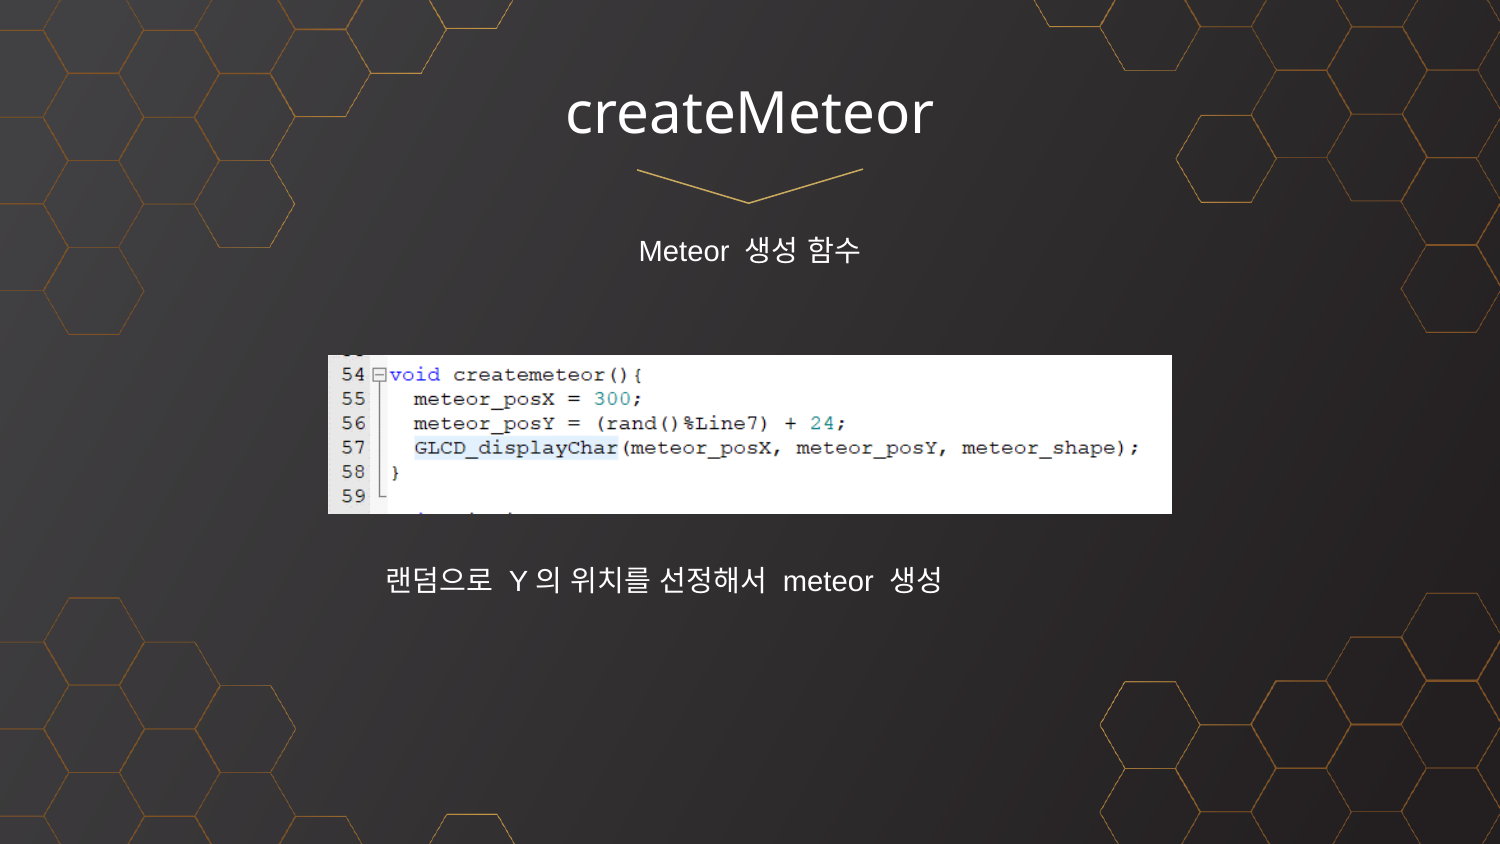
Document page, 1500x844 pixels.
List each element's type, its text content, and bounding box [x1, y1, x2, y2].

picture [0, 0, 1500, 844]
text_box [637, 169, 864, 204]
text_box 랜덤으로 Y의 위치를 선정해서 meteor 생성 [370, 555, 1130, 605]
text_box Meteor 생성 함수 [502, 225, 998, 275]
title createMeteor [492, 60, 1008, 164]
